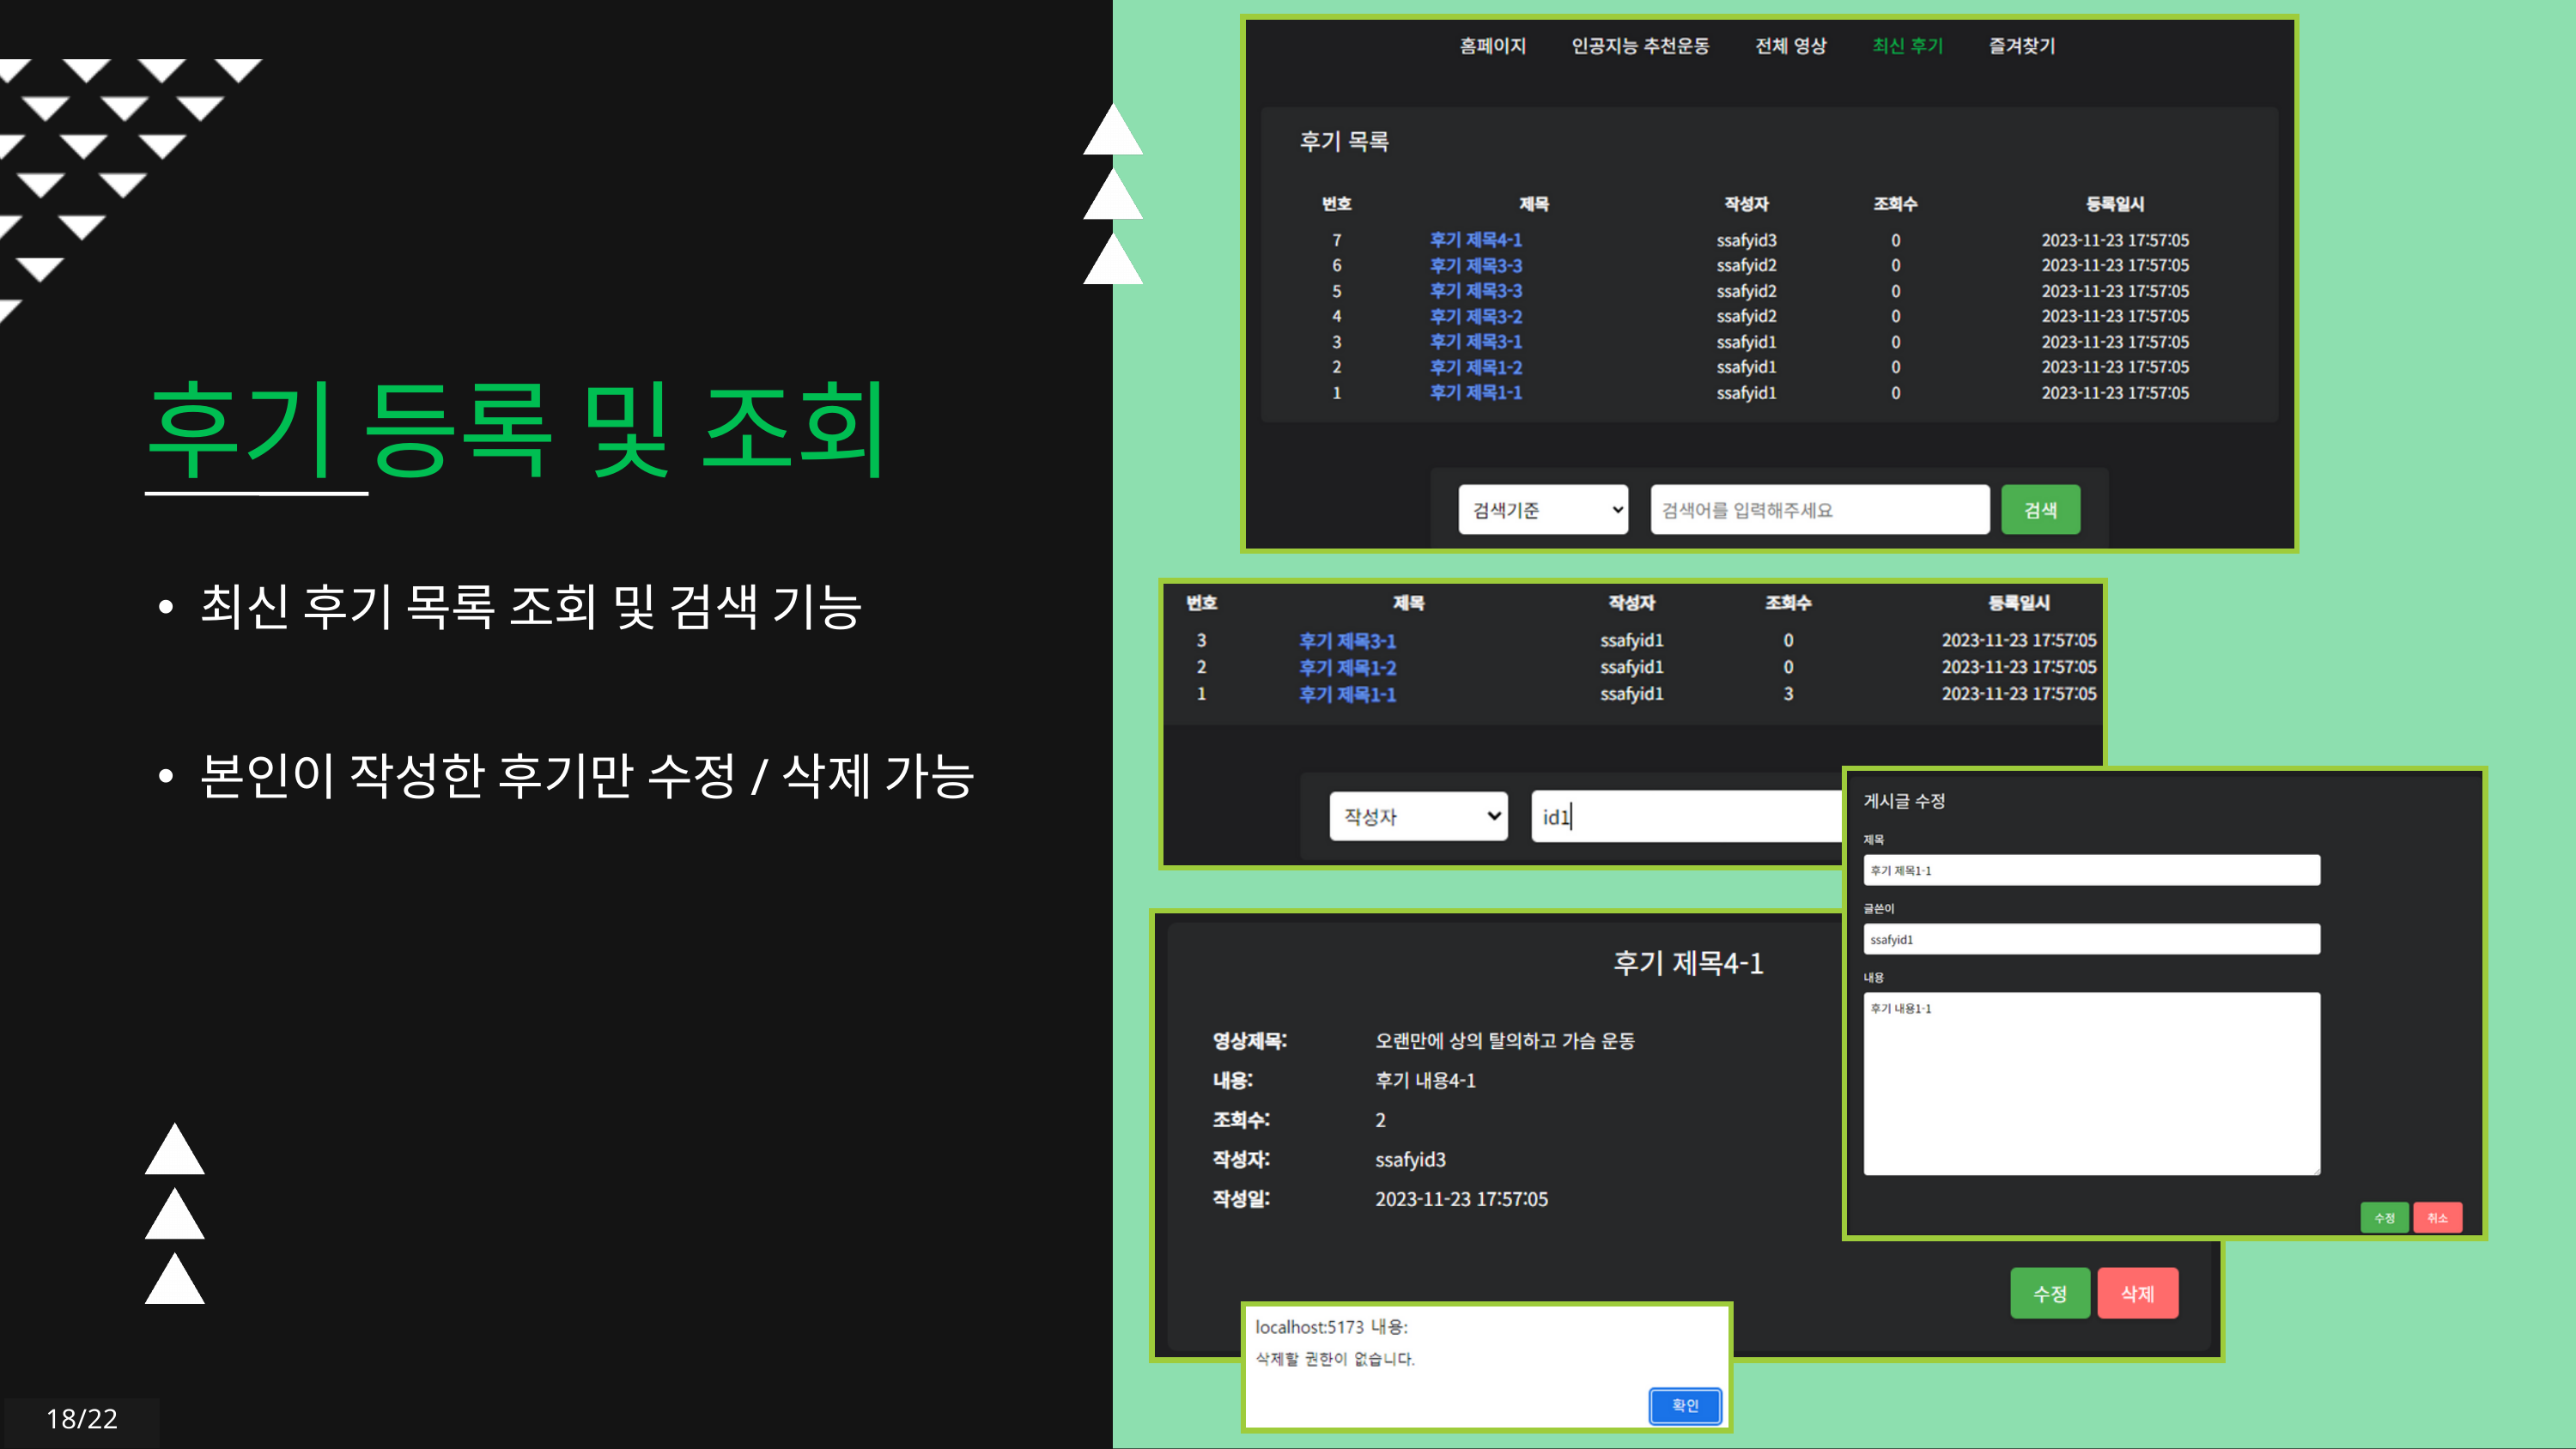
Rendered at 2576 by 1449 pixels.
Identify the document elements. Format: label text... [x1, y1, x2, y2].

text_box [1160, 580, 2106, 868]
text_box [1151, 910, 2223, 1361]
text_box 최신 후기 목록 조회 및 검색 기능 [114, 583, 1139, 636]
text_box 후기 등록 및 조회 [144, 372, 1114, 492]
text_box [1113, 0, 2576, 1449]
text_box [144, 1122, 205, 1304]
text_box [1844, 767, 2486, 1239]
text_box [3, 1397, 161, 1449]
text_box [1083, 102, 1144, 284]
text_box [1242, 1303, 1731, 1431]
text_box 본인이 작성한 후기만 수정/삭제 가능 [114, 752, 1084, 912]
text_box [1242, 16, 2297, 551]
text_box [0, 59, 266, 326]
